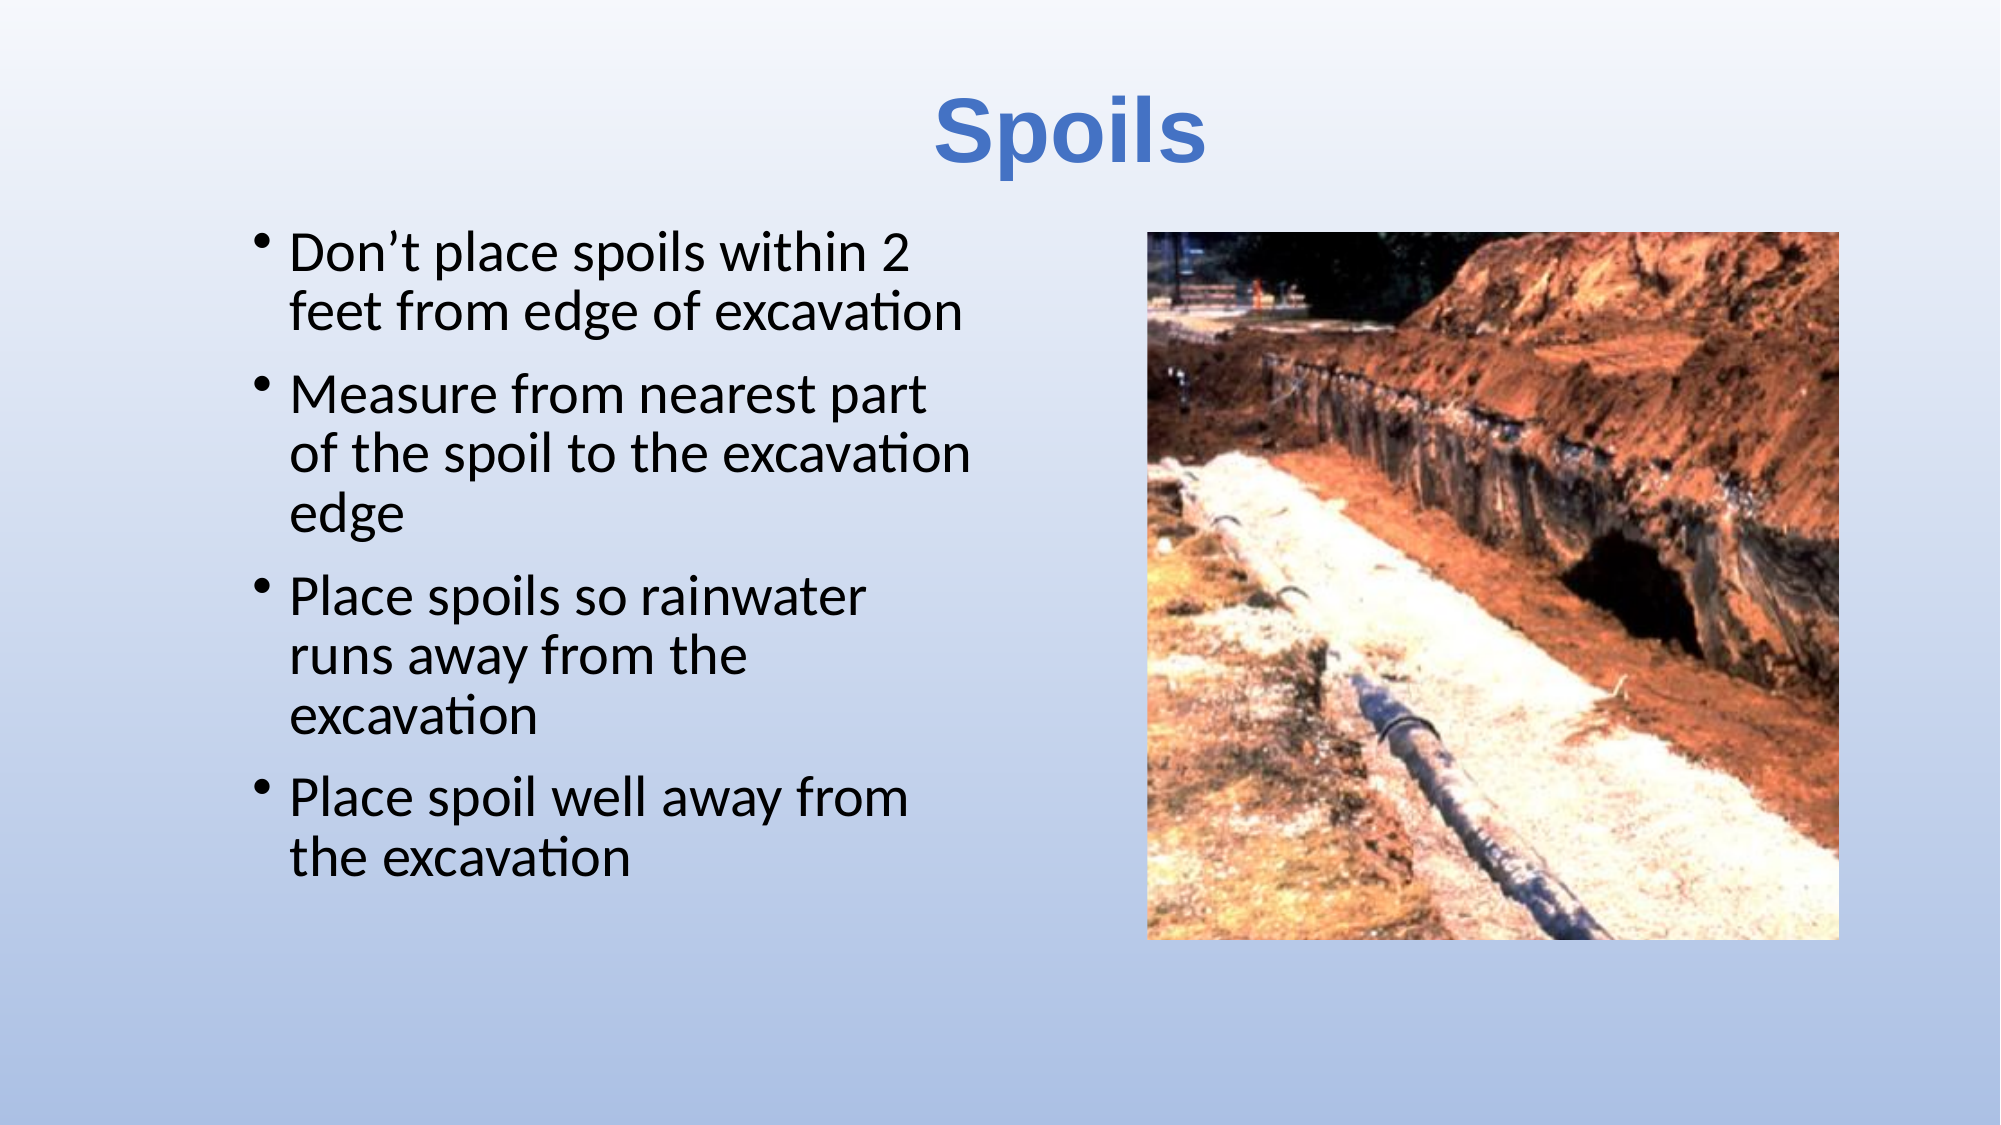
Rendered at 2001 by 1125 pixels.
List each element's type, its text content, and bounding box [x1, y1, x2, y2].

text_box Spoils [433, 75, 1709, 189]
text_box Don’t place spoils within 2 feet from edge of excavation Measure from nearest part of the spoil to the excavation edge Place spoils so rainwater runs away from the excavation Place spoil well away from the excavation [237, 216, 1000, 1017]
picture [1147, 232, 1839, 940]
